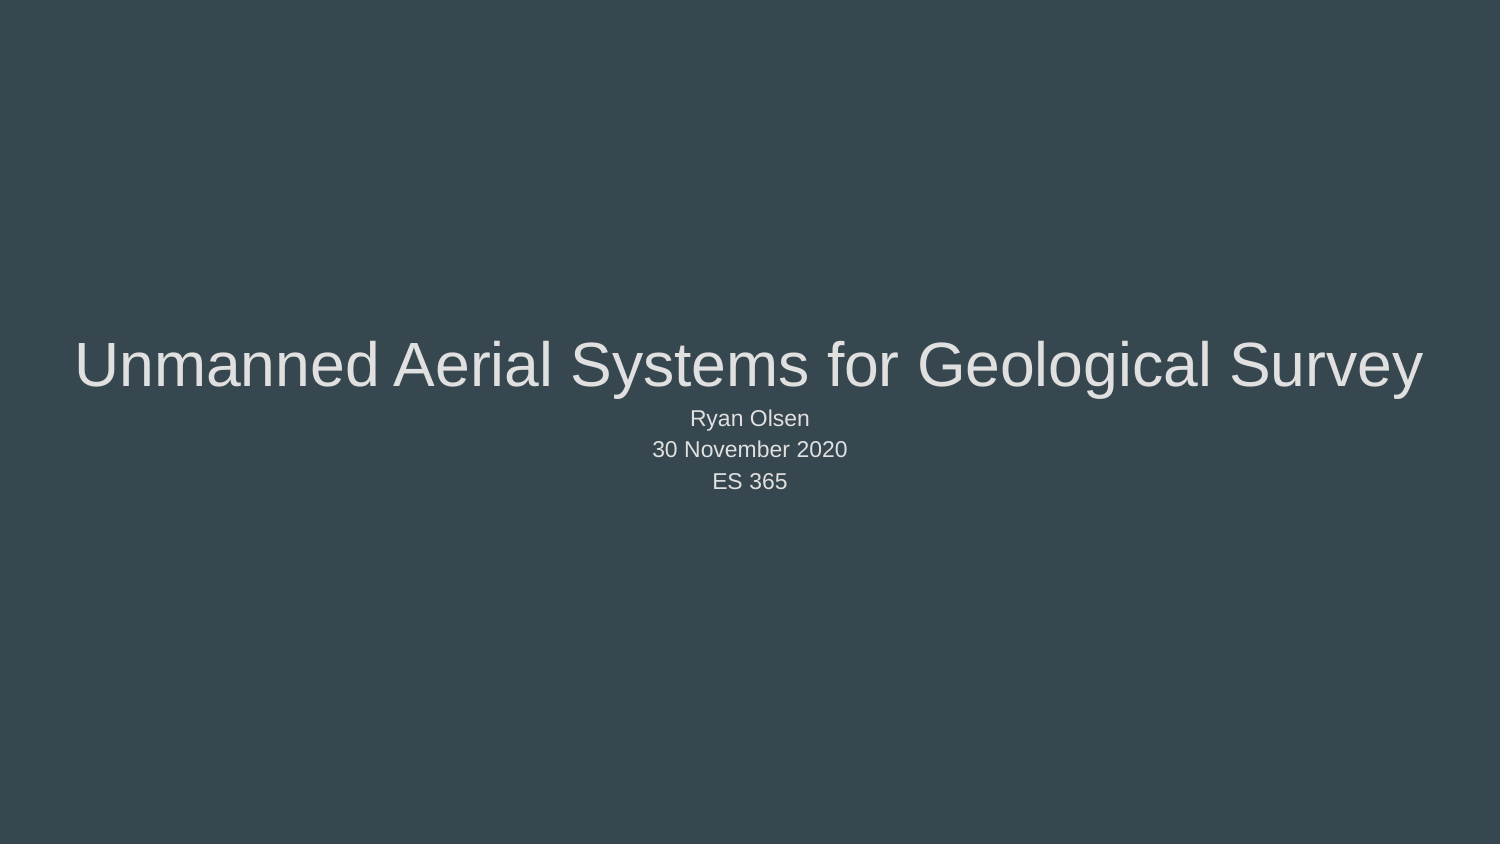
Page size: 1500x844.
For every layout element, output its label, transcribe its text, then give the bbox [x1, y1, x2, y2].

title Unmanned Aerial Systems for Geological Survey Ryan Olsen 30 November 2020 ES 365 [39, 224, 1461, 509]
